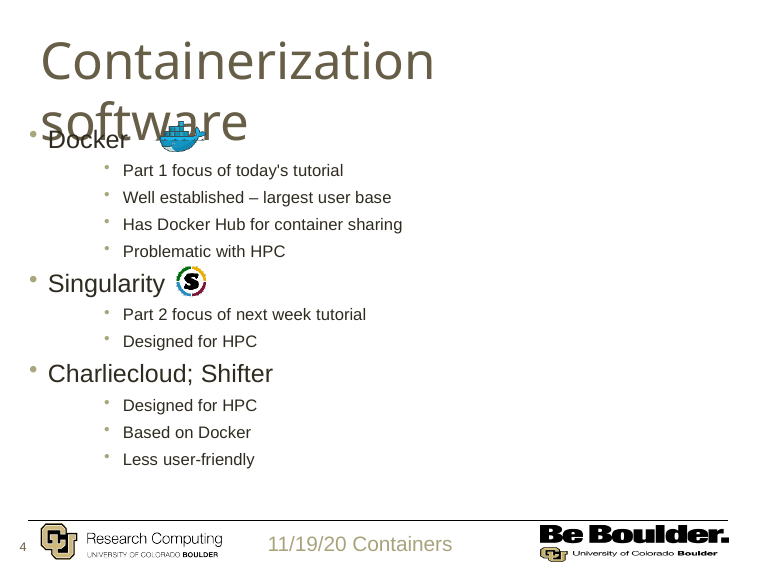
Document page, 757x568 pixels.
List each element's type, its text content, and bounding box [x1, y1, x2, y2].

picture [152, 121, 208, 155]
slide_number 4 [15, 539, 35, 562]
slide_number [265, 530, 489, 556]
title Containerization software [40, 28, 654, 90]
picture [540, 525, 729, 562]
picture [173, 264, 208, 298]
picture [40, 523, 222, 560]
text_box Docker Part 1 focus of today's tutorial Well established – largest user base Has Docker Hub for container sharing Problematic with HPC Singularity Part 2 focus of next week tutorial Designed for HPC Charliecloud; Shifter Designed for HPC Based on Docker Less user-friendly [28, 115, 716, 506]
